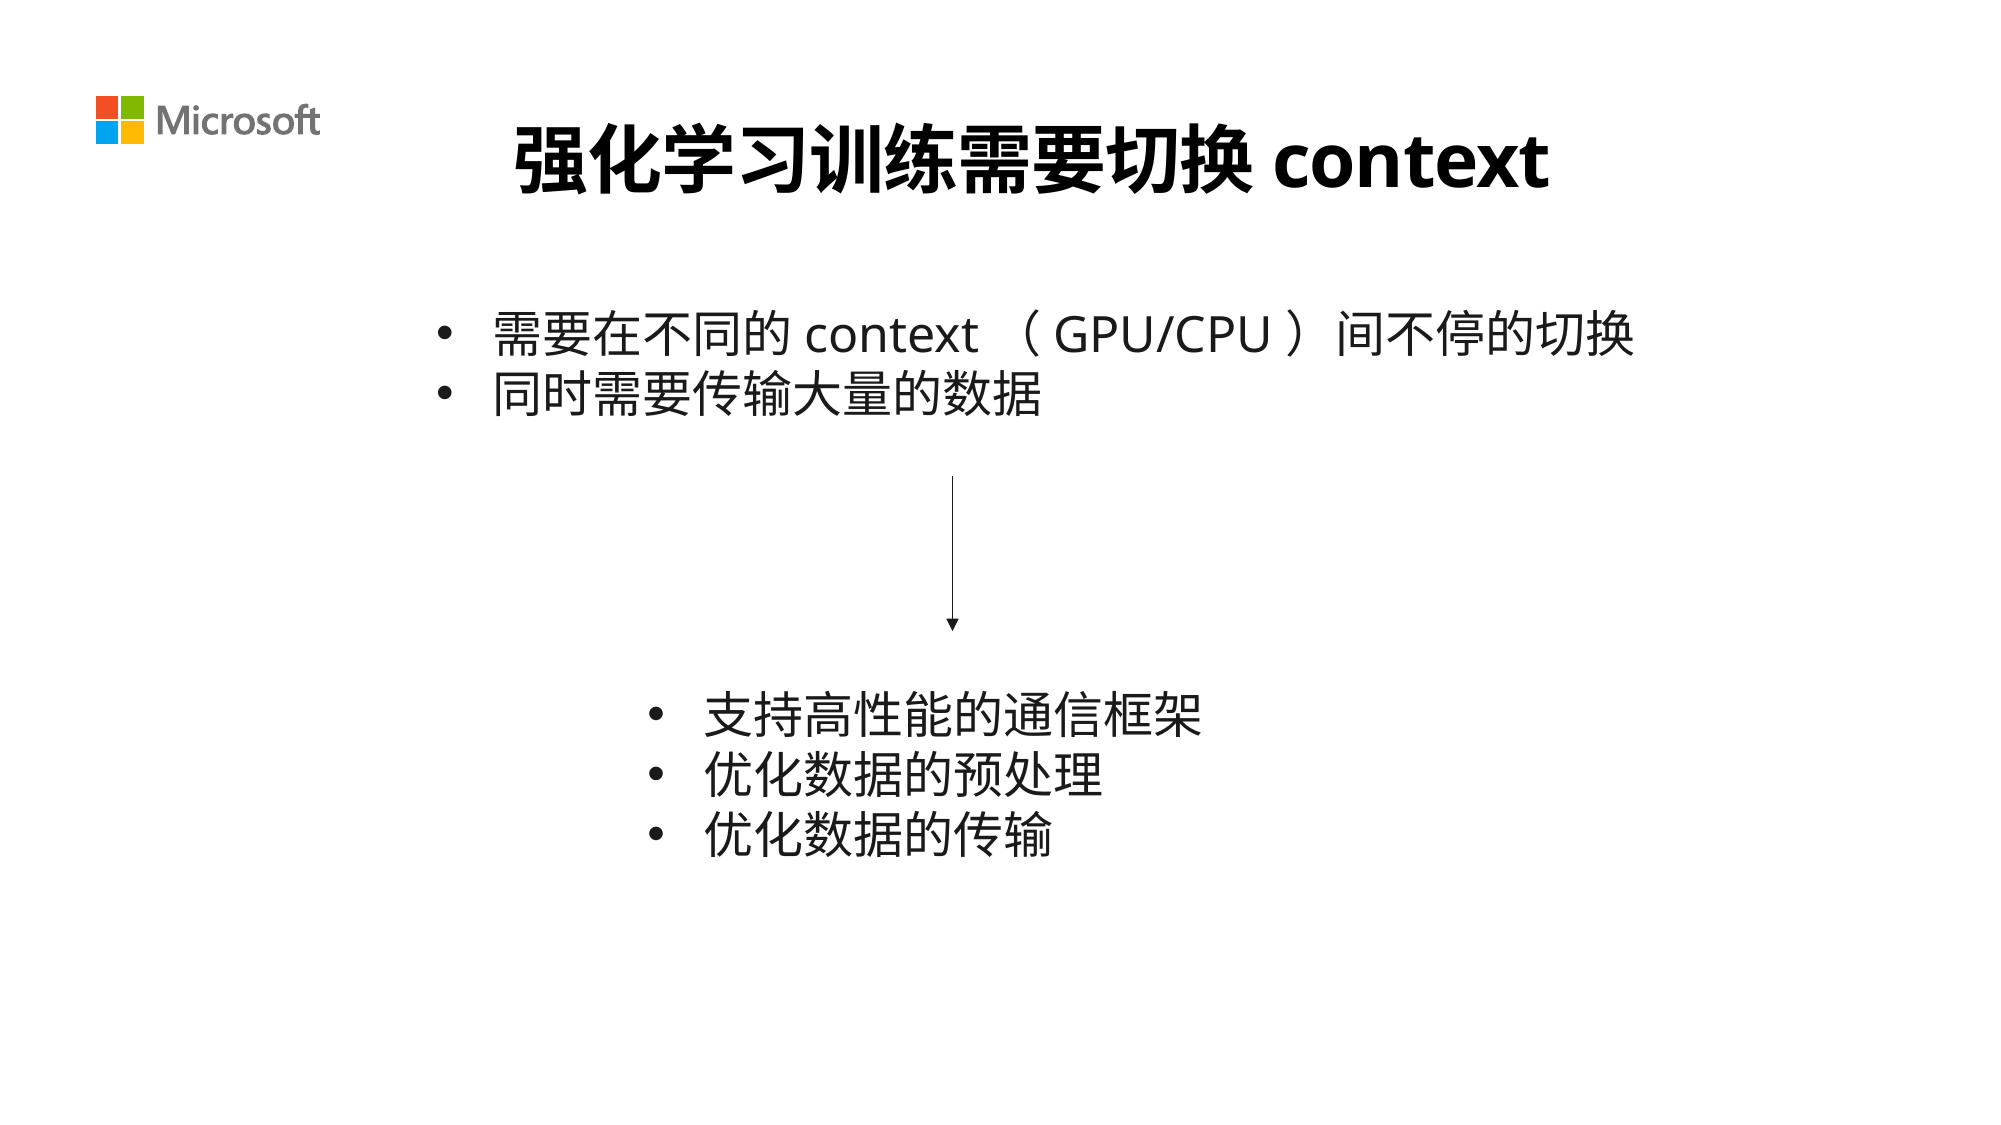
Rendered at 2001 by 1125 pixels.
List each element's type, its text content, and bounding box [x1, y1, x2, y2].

text_box 需要在不同的context（GPU/CPU）间不停的切换 同时需要传输大量的数据 [436, 302, 1636, 423]
text_box 支持高性能的通信框架 优化数据的预处理 优化数据的传输 [647, 683, 1204, 924]
title 强化学习训练需要切换context [513, 111, 2000, 203]
